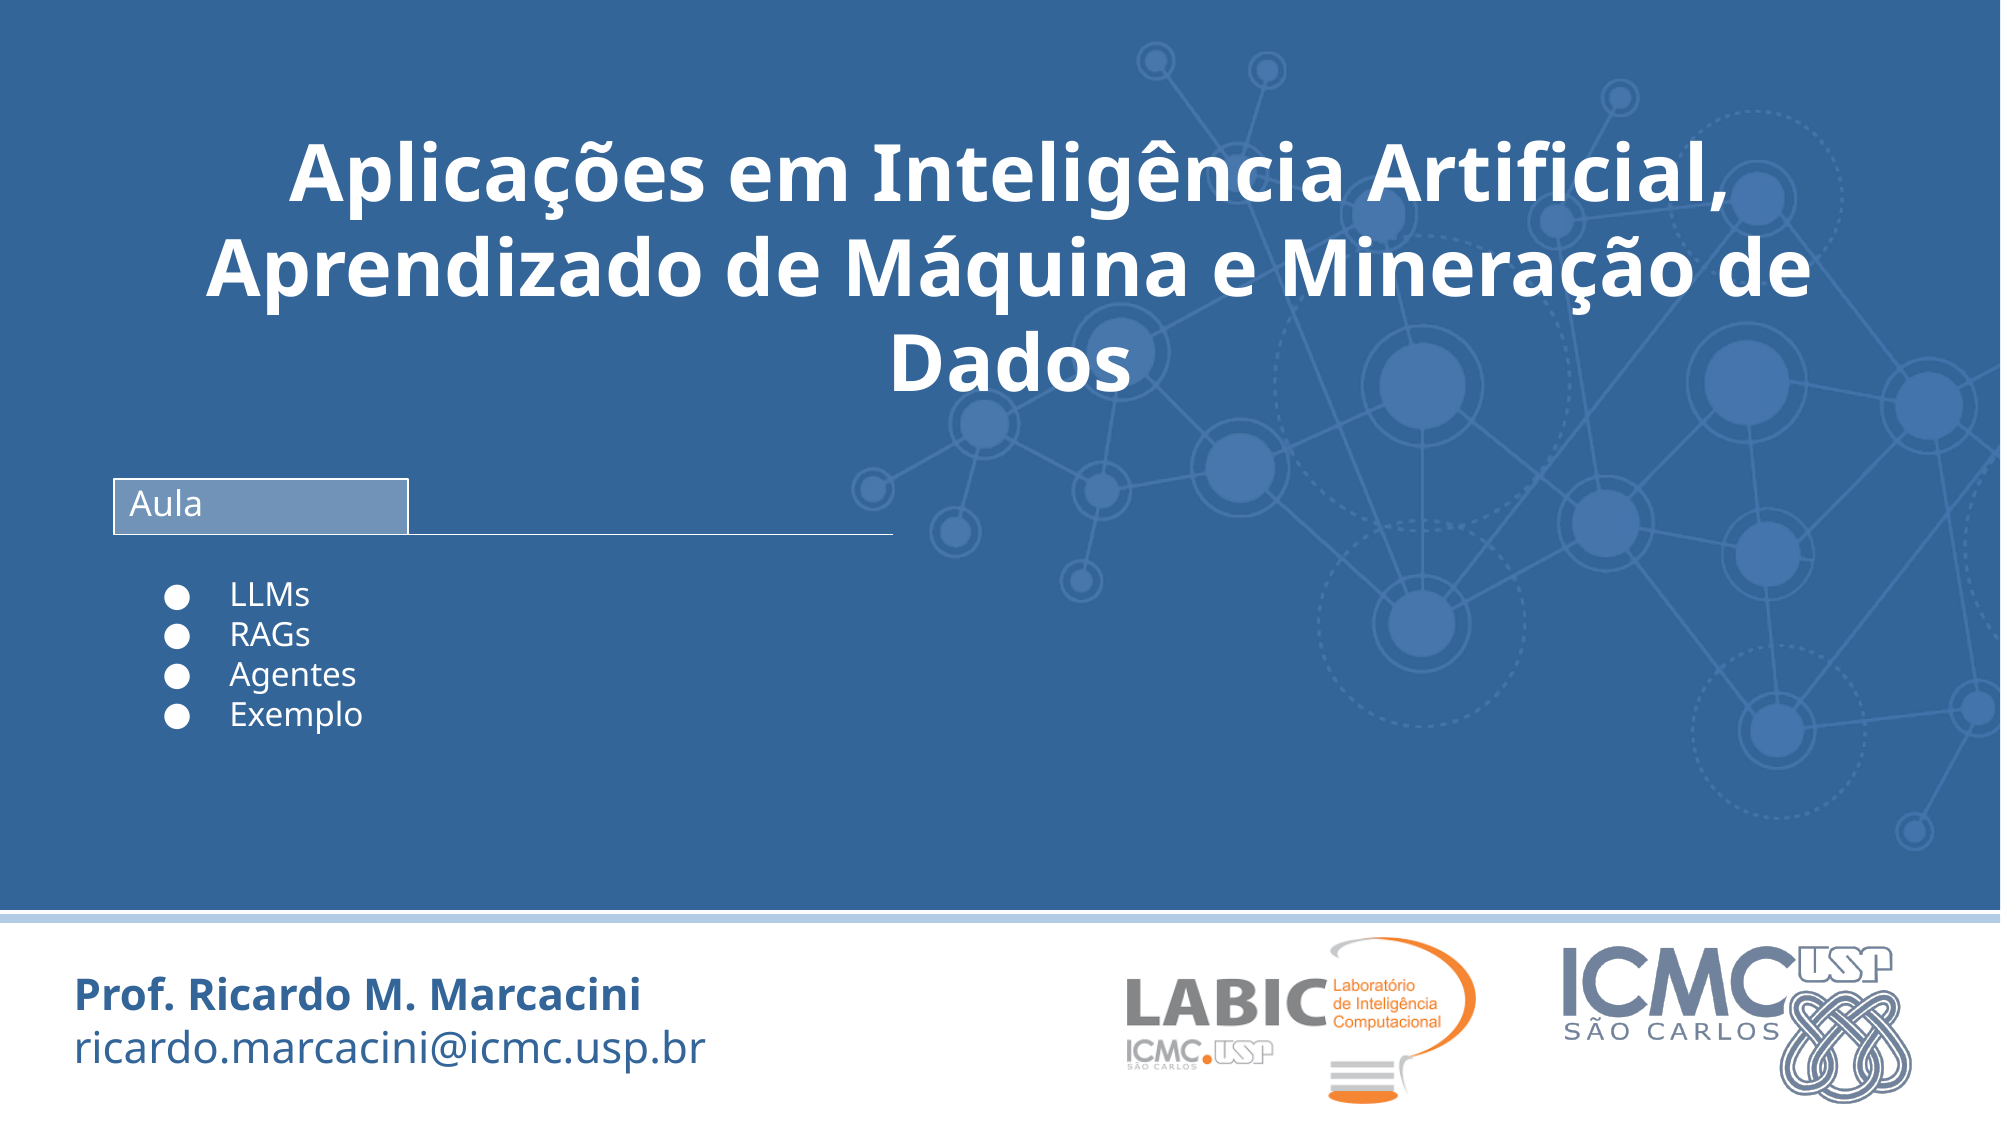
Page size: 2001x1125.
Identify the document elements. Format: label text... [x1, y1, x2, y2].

picture [1562, 946, 1912, 1104]
text_box Aplicações em Inteligência Artificial, Aprendizado de Máquina e Mineração de Dados [125, 139, 844, 390]
picture [1127, 937, 1477, 1104]
picture [849, 41, 2000, 890]
text_box Prof. Ricardo M. Marcacini ricardo.marcacini@icmc.usp.br [53, 947, 808, 1093]
text_box Aula LLMs RAGs Agentes Exemplo [111, 471, 844, 817]
